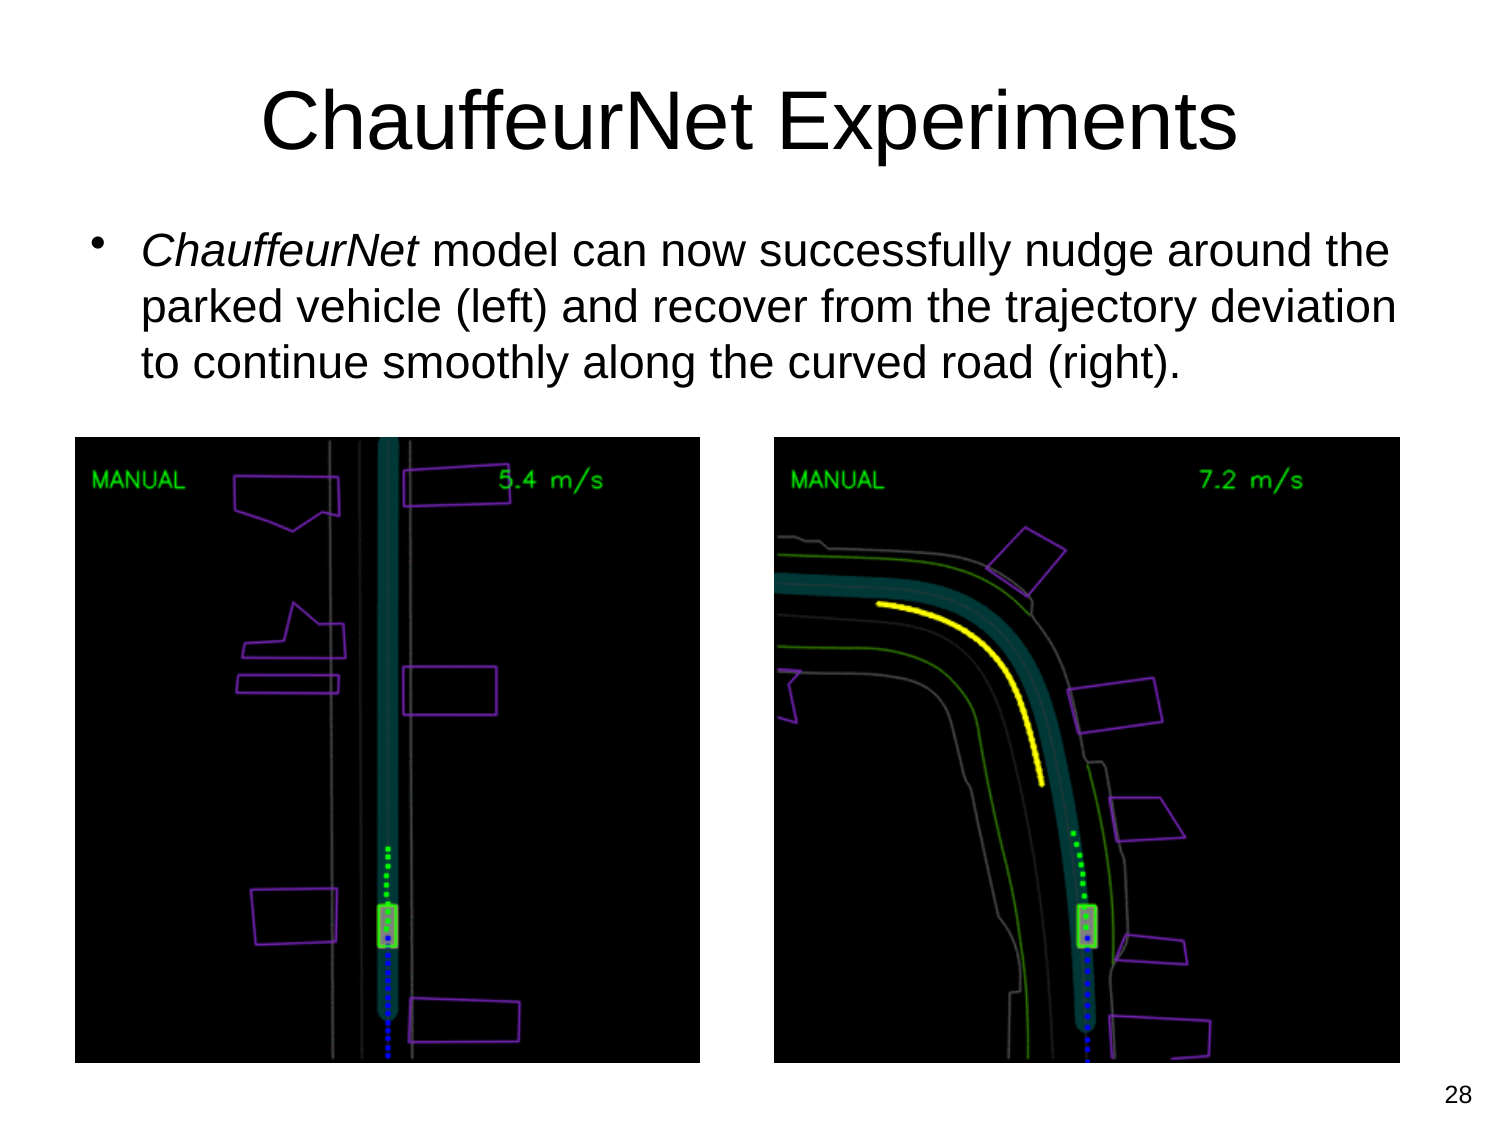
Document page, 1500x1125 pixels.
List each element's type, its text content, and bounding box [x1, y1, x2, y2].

picture [74, 437, 701, 1063]
picture [774, 437, 1401, 1063]
list ChauffeurNet model can now successfully nudge around the parked vehicle (left) and recover from the trajectory deviation to continue smoothly along the curved road (right). [74, 212, 1426, 430]
title ChauffeurNet Experiments [74, 44, 1426, 188]
slide_number 28 [1137, 1070, 1488, 1112]
